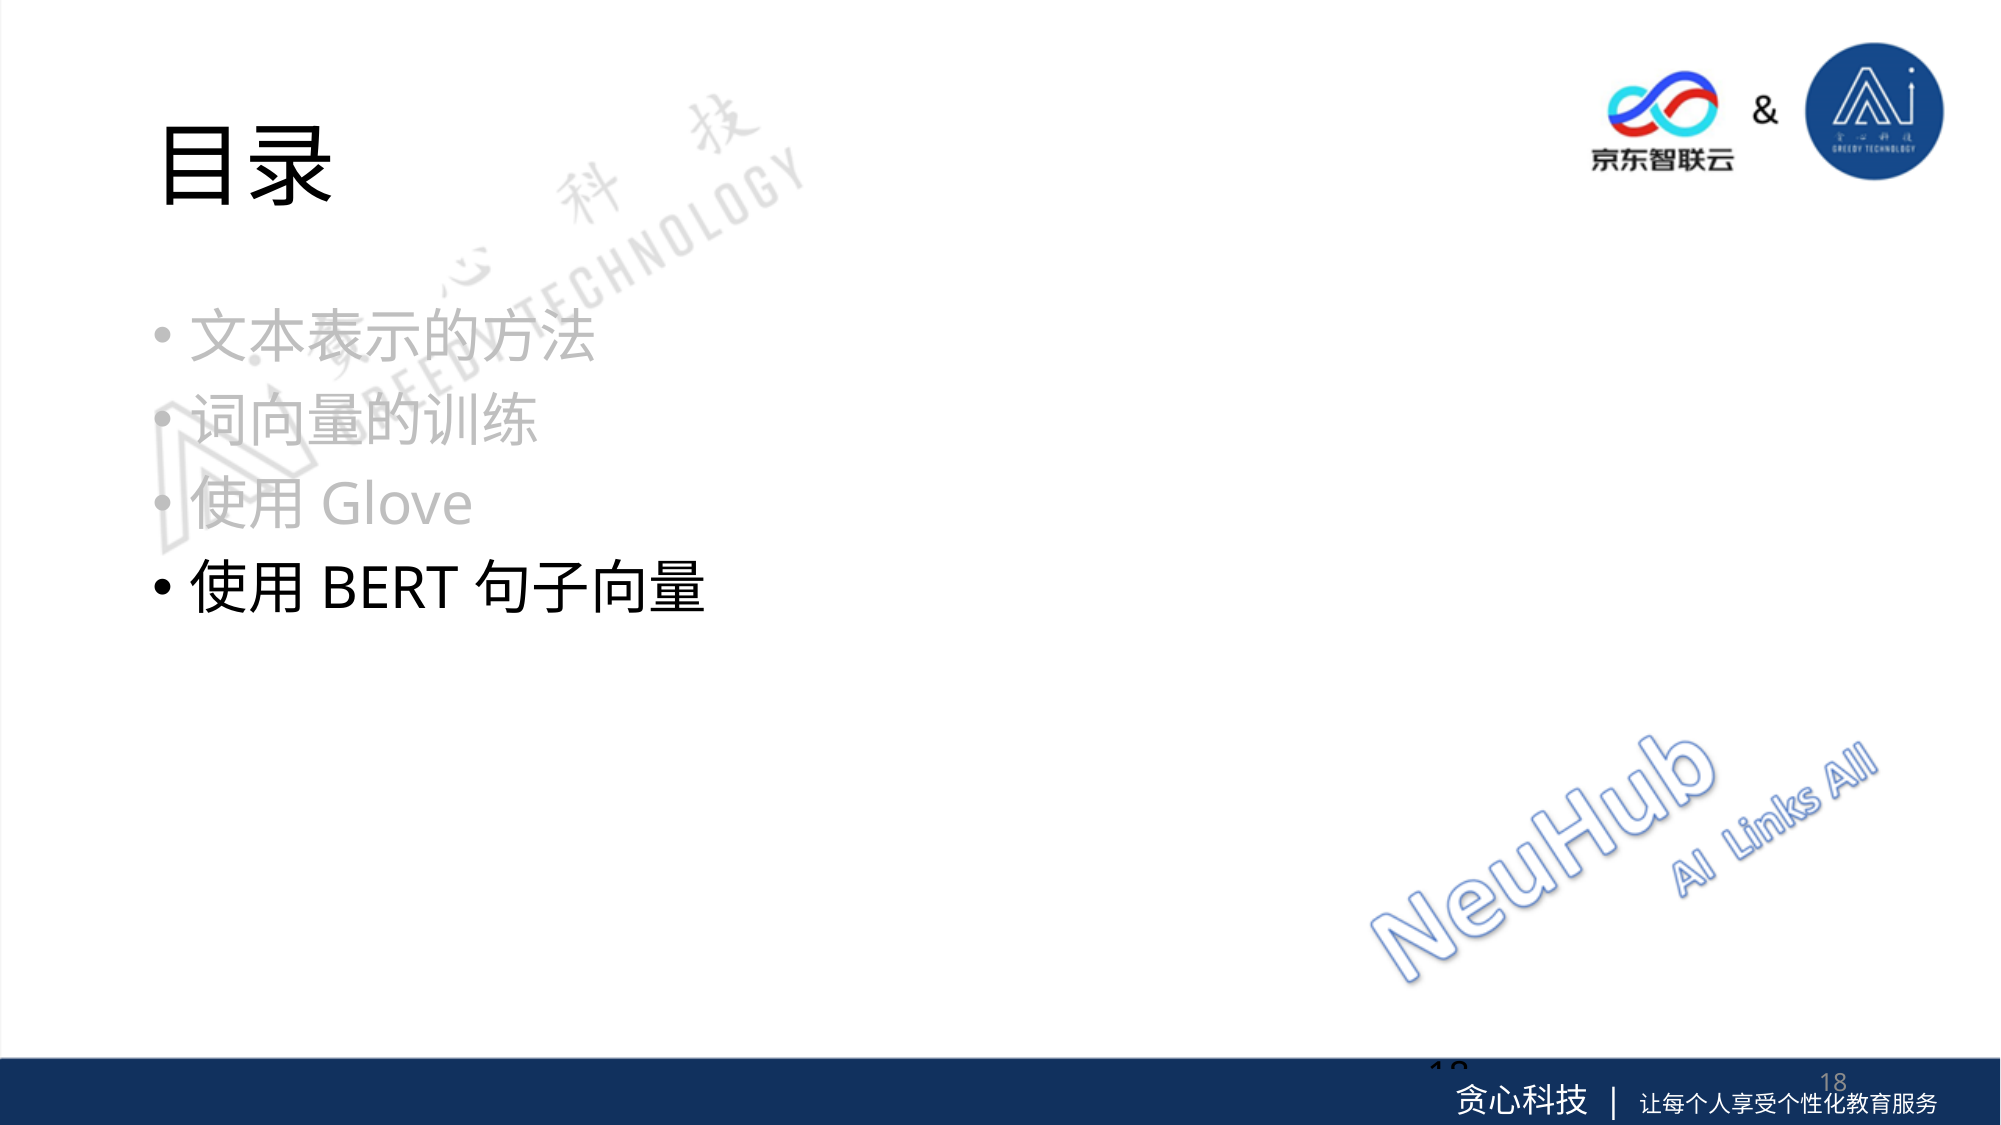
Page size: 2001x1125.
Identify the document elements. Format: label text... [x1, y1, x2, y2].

list 文本表示的方法 词向量的训练 使用Glove 使用BERT句子向量 [137, 299, 1863, 1014]
picture [0, 0, 2001, 1125]
title 目录 [137, 59, 1863, 278]
